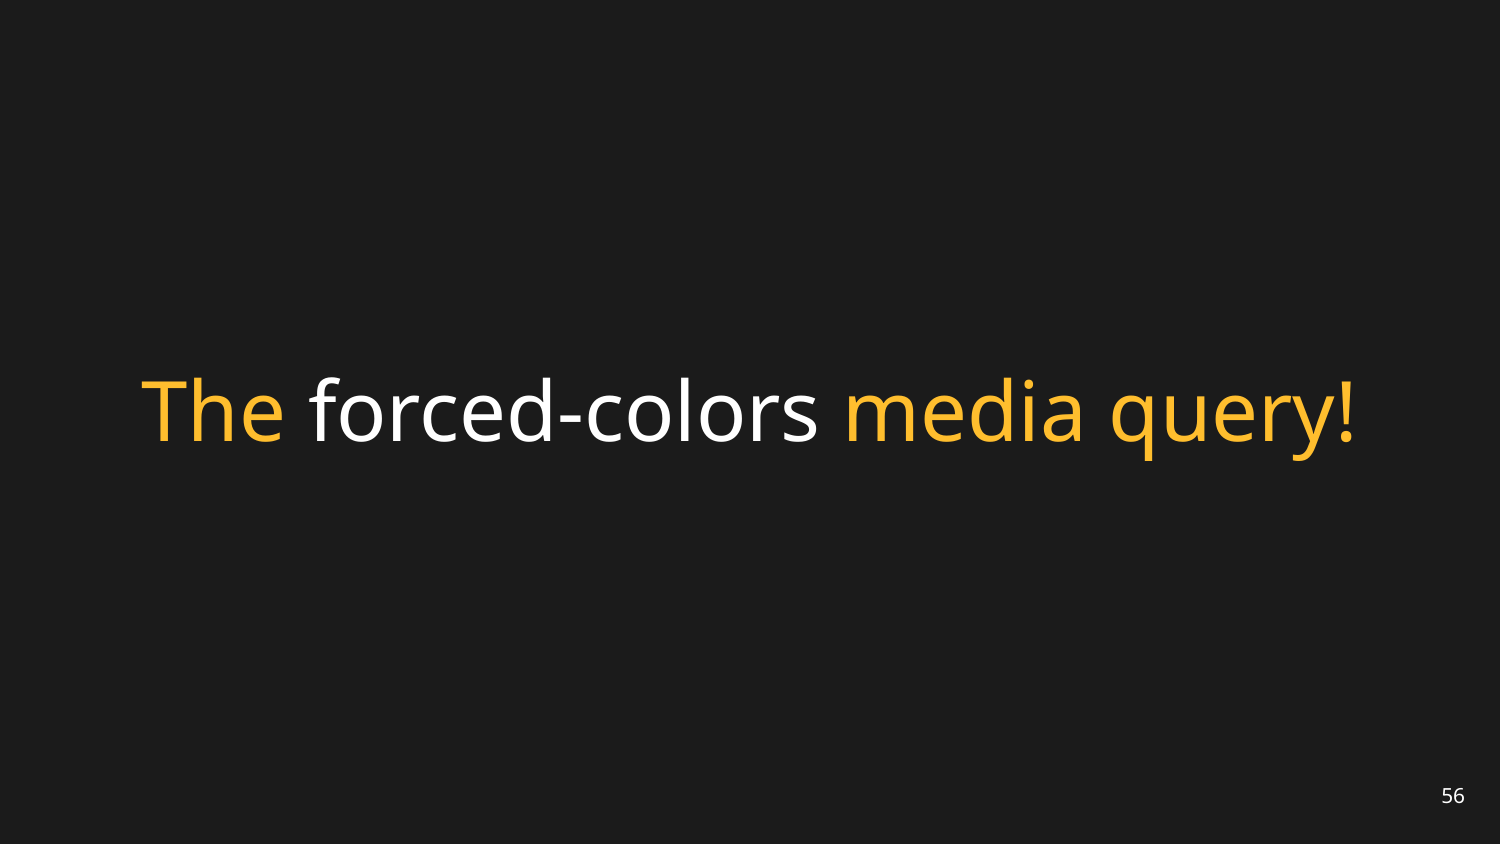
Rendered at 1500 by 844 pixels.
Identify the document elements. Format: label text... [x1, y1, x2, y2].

slide_number 56 [1389, 764, 1480, 830]
title The forced-colors media query! [51, 72, 1449, 753]
